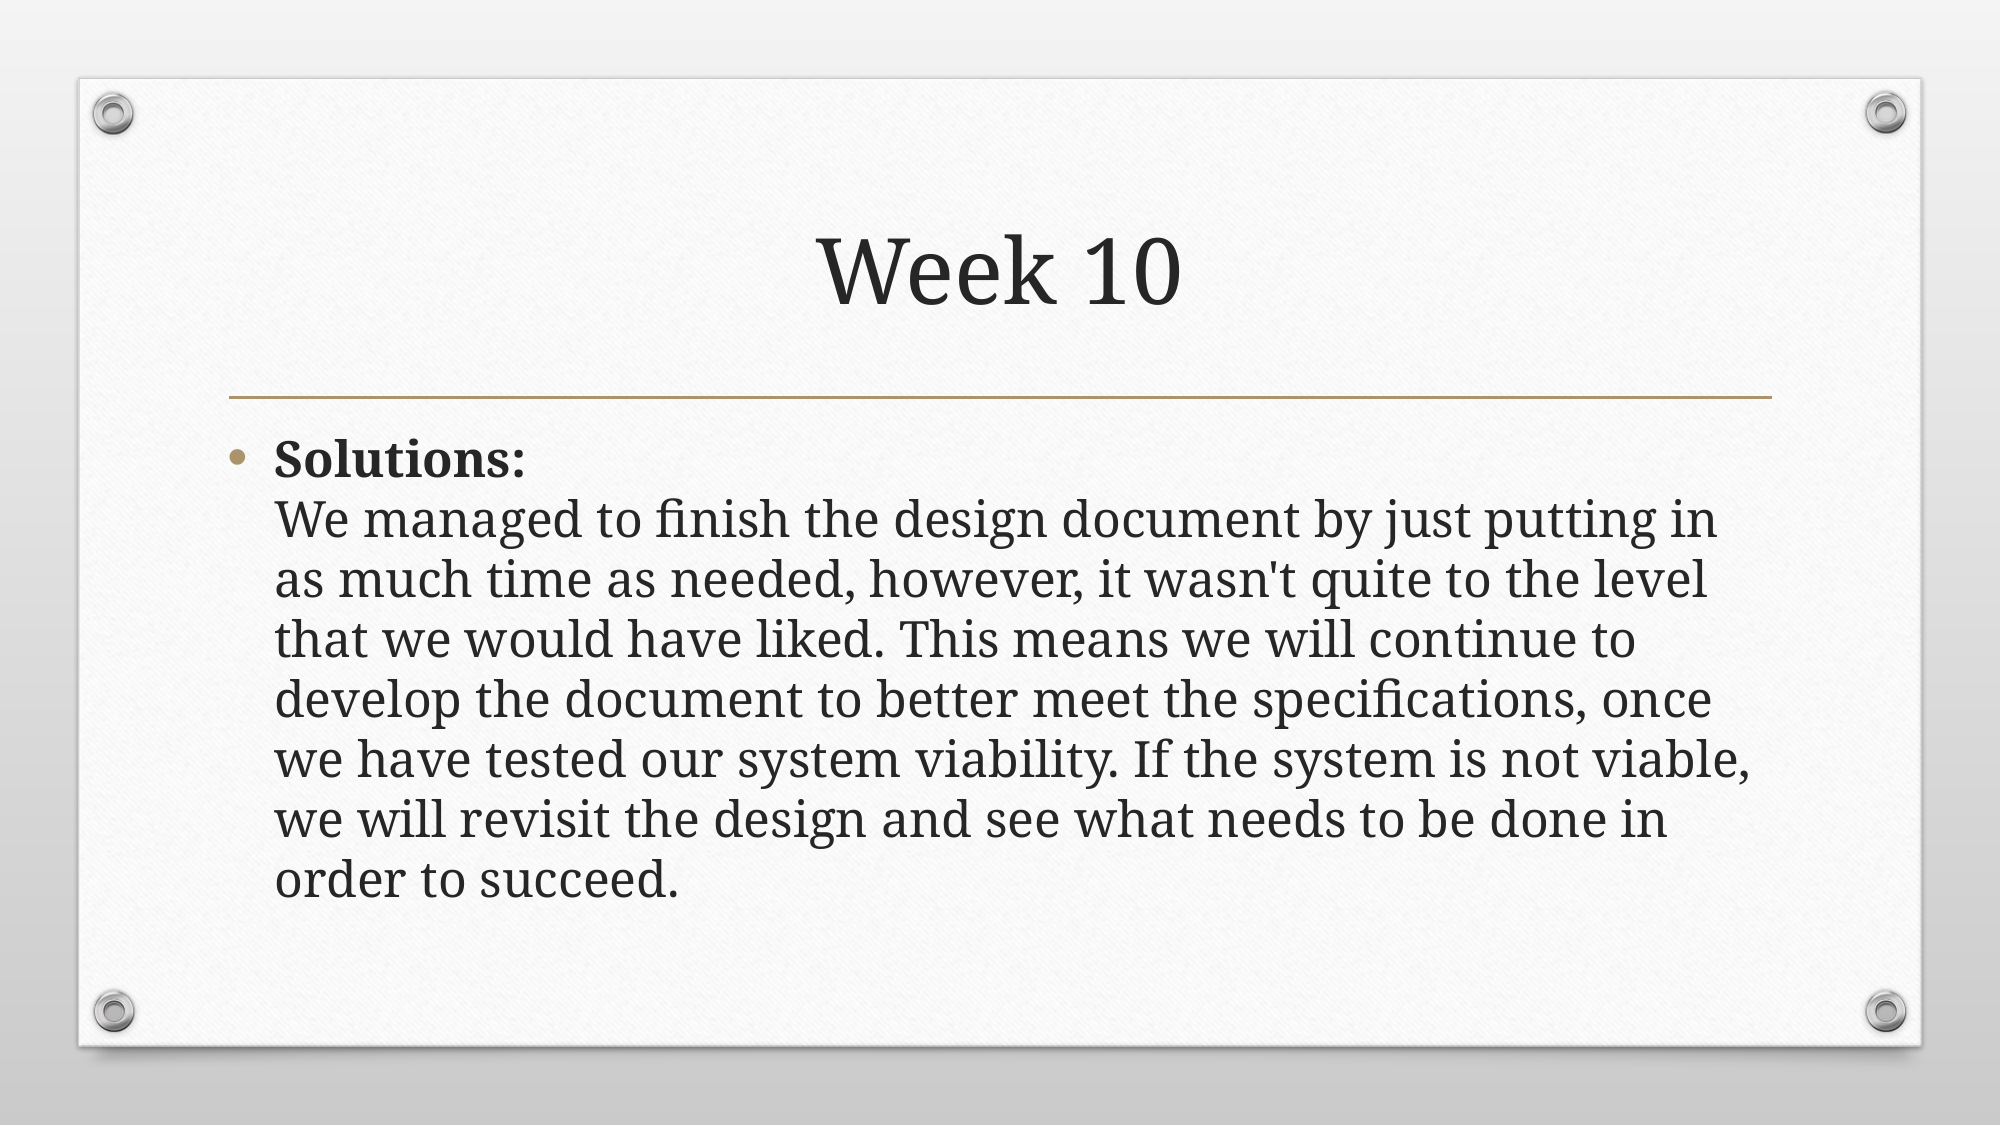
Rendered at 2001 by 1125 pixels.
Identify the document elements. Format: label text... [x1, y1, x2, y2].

picture [0, 0, 2000, 1125]
title Week 10 [212, 161, 1788, 375]
list Solutions: We managed to finish the design document by just putting in as much time as needed, however, it wasn't quite to the level that we would have liked. This means we will continue to develop the document to better meet the specifications, once we have tested our system viability. If the system is not viable, we will revisit the design and see what needs to be done in order to succeed. [212, 419, 1788, 964]
